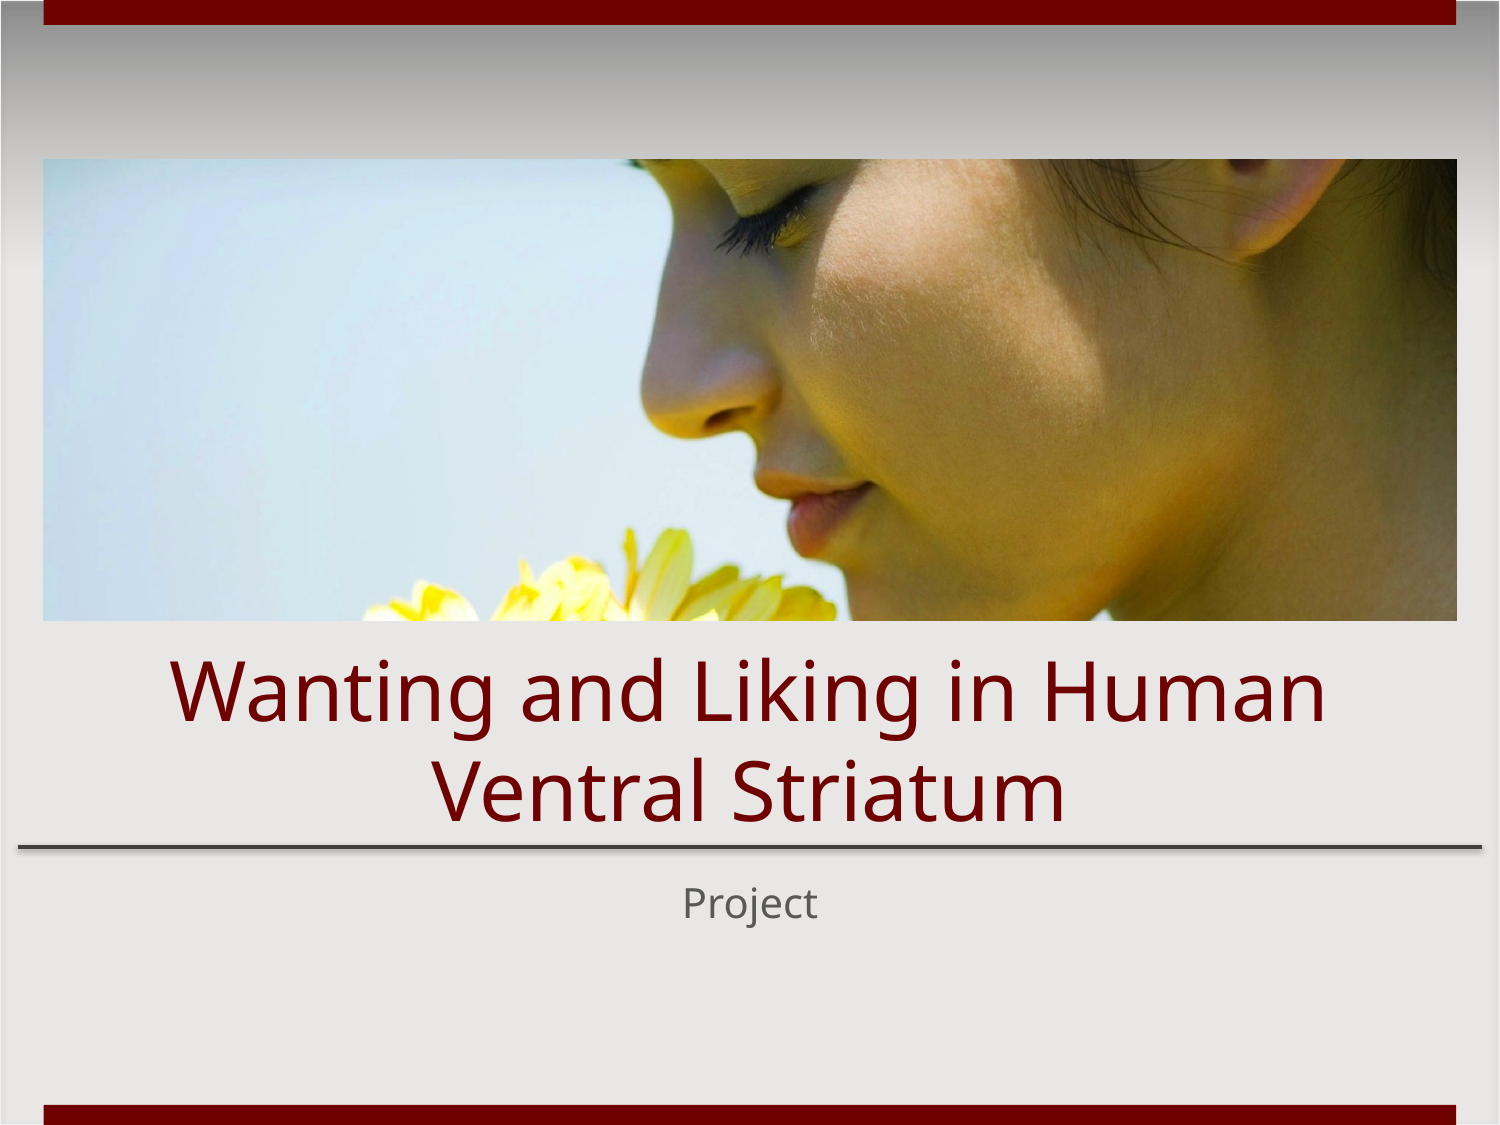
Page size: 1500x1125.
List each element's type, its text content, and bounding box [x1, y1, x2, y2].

text_box Wanting and Liking in Human Ventral Striatum [43, 630, 1457, 843]
text_box [43, 0, 1457, 25]
text_box [0, 0, 1500, 1125]
picture [43, 158, 1457, 621]
text_box [43, 1104, 1457, 1125]
text_box Project [168, 869, 1332, 934]
